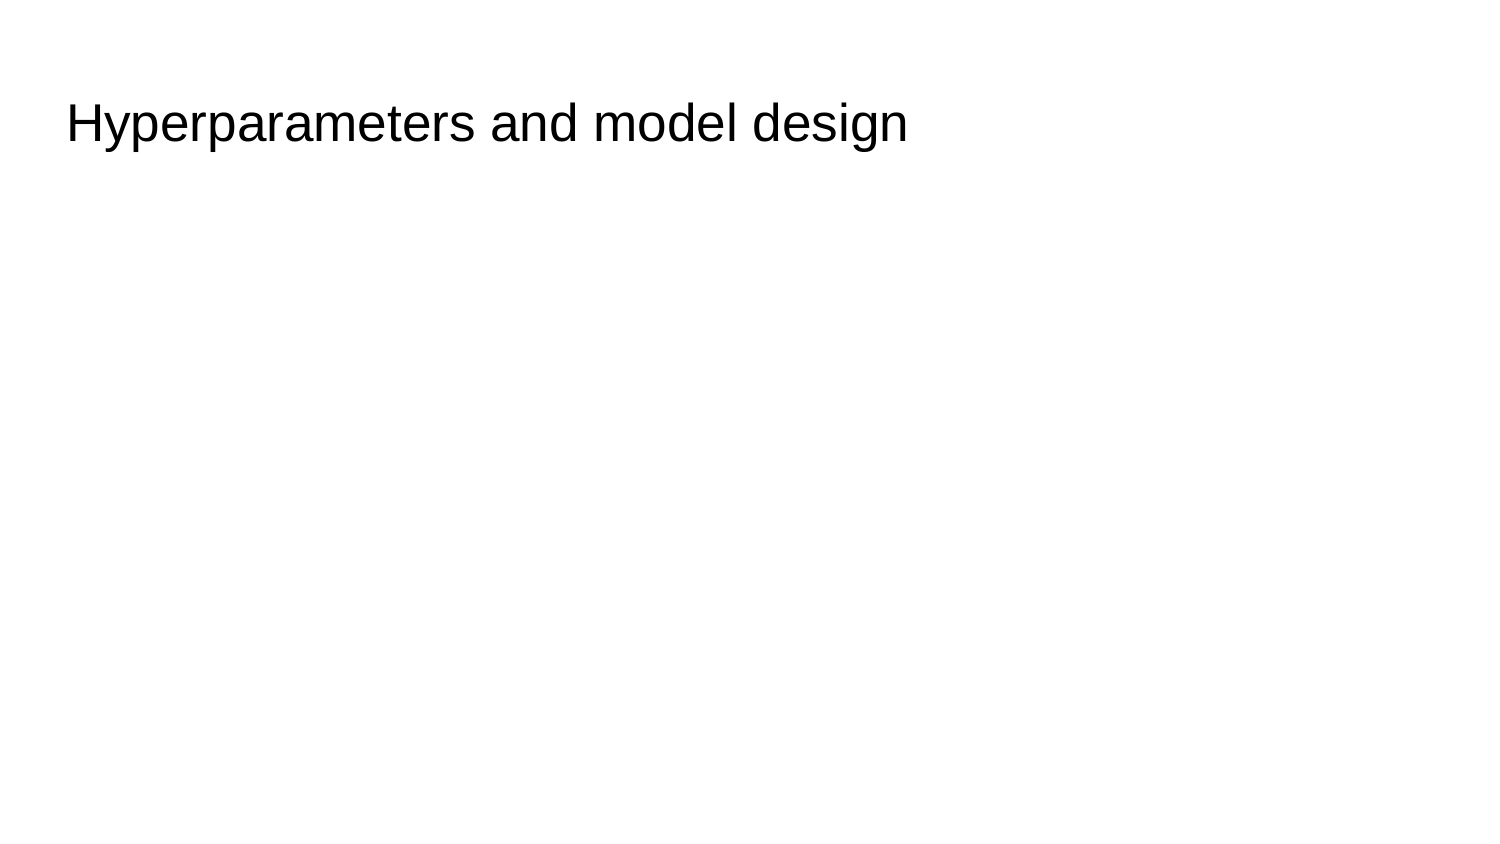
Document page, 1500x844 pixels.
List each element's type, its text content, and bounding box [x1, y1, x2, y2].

title Hyperparameters and model design [51, 72, 1449, 167]
